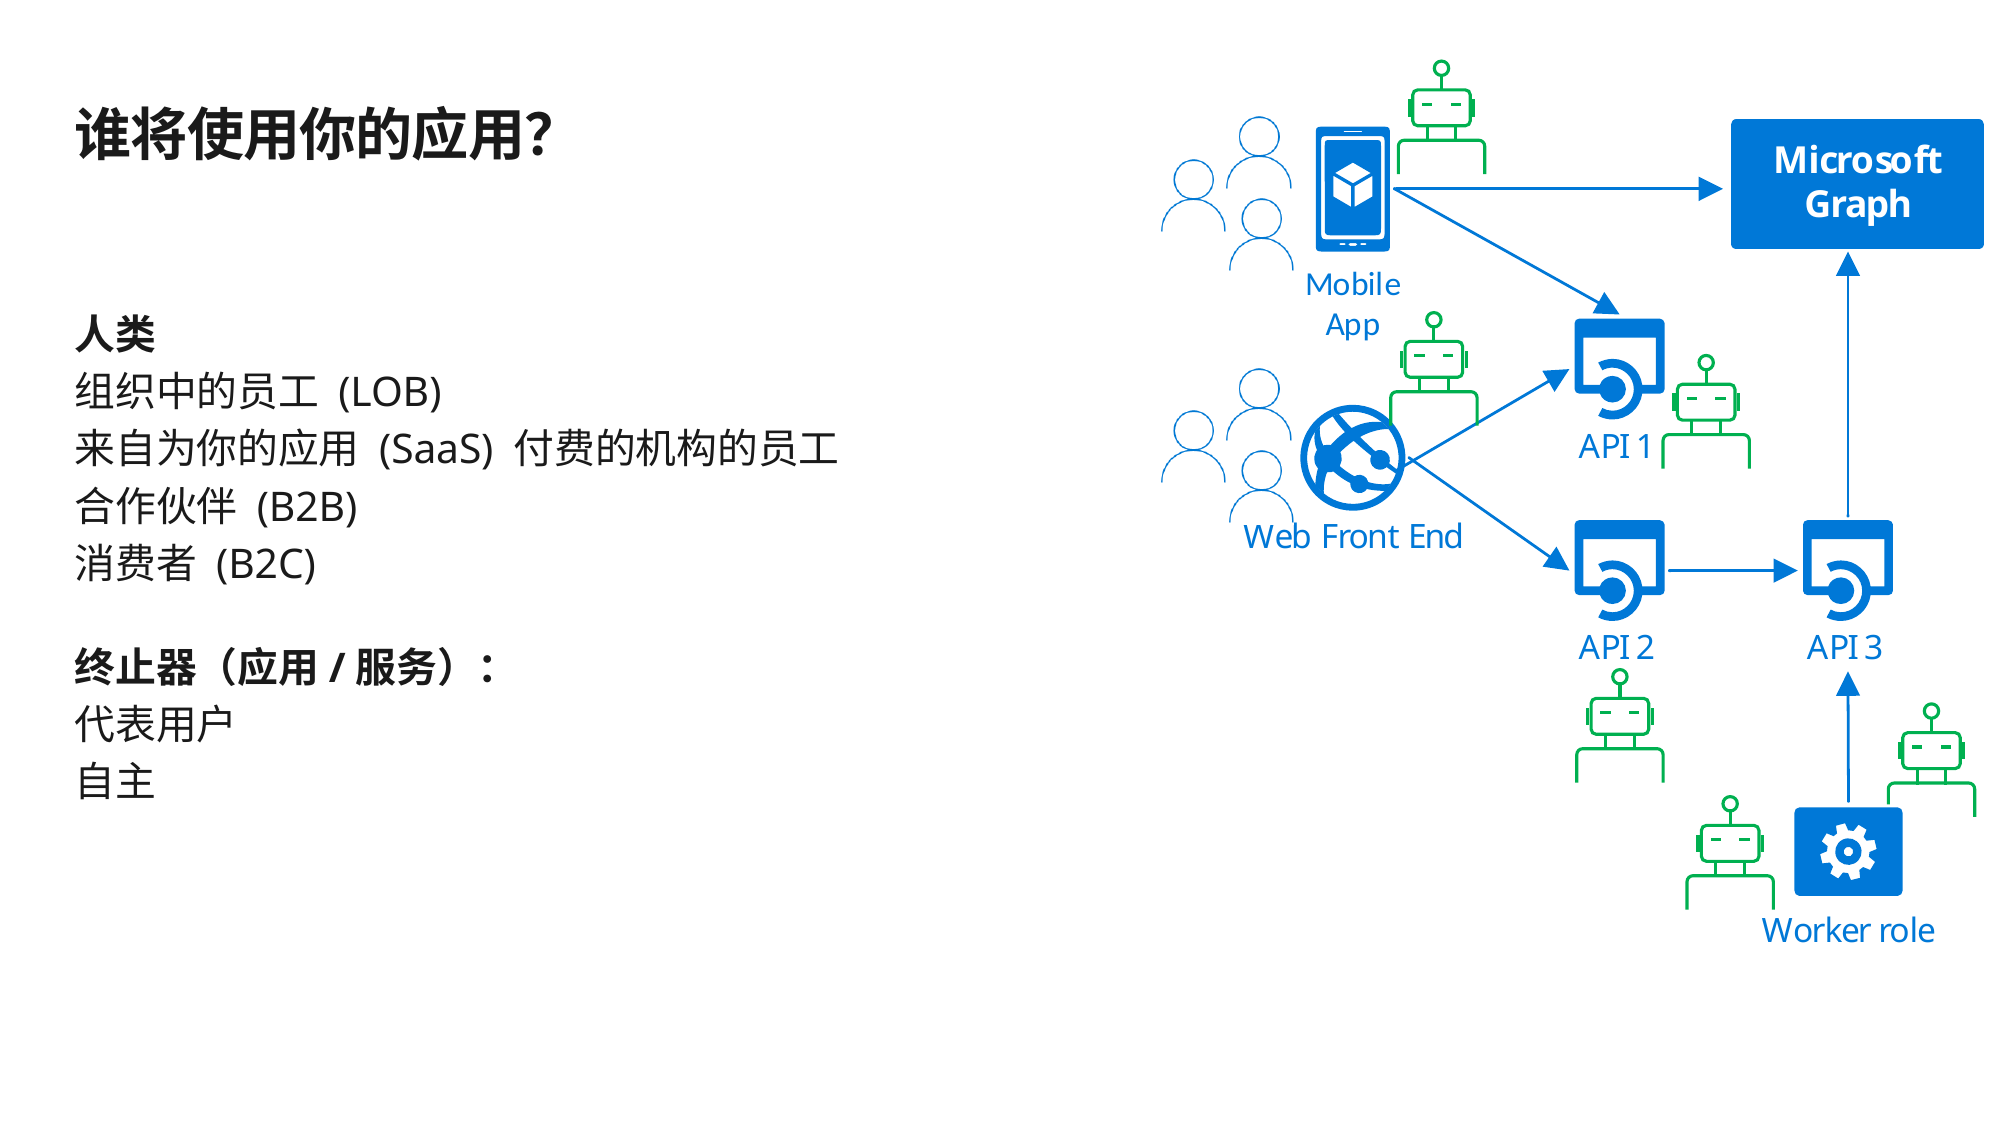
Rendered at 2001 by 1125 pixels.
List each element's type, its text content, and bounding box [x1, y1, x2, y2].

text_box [1160, 60, 1986, 970]
title 谁将使用你的应用？ [74, 101, 1160, 168]
list 人类 组织中的员工 (LOB) 来自为你的应用 (SaaS) 付费的机构的员工 合作伙伴 (B2B) 消费者 (B2C) 终止器（应用/服务）： 代表用户 自主 [74, 308, 1160, 910]
